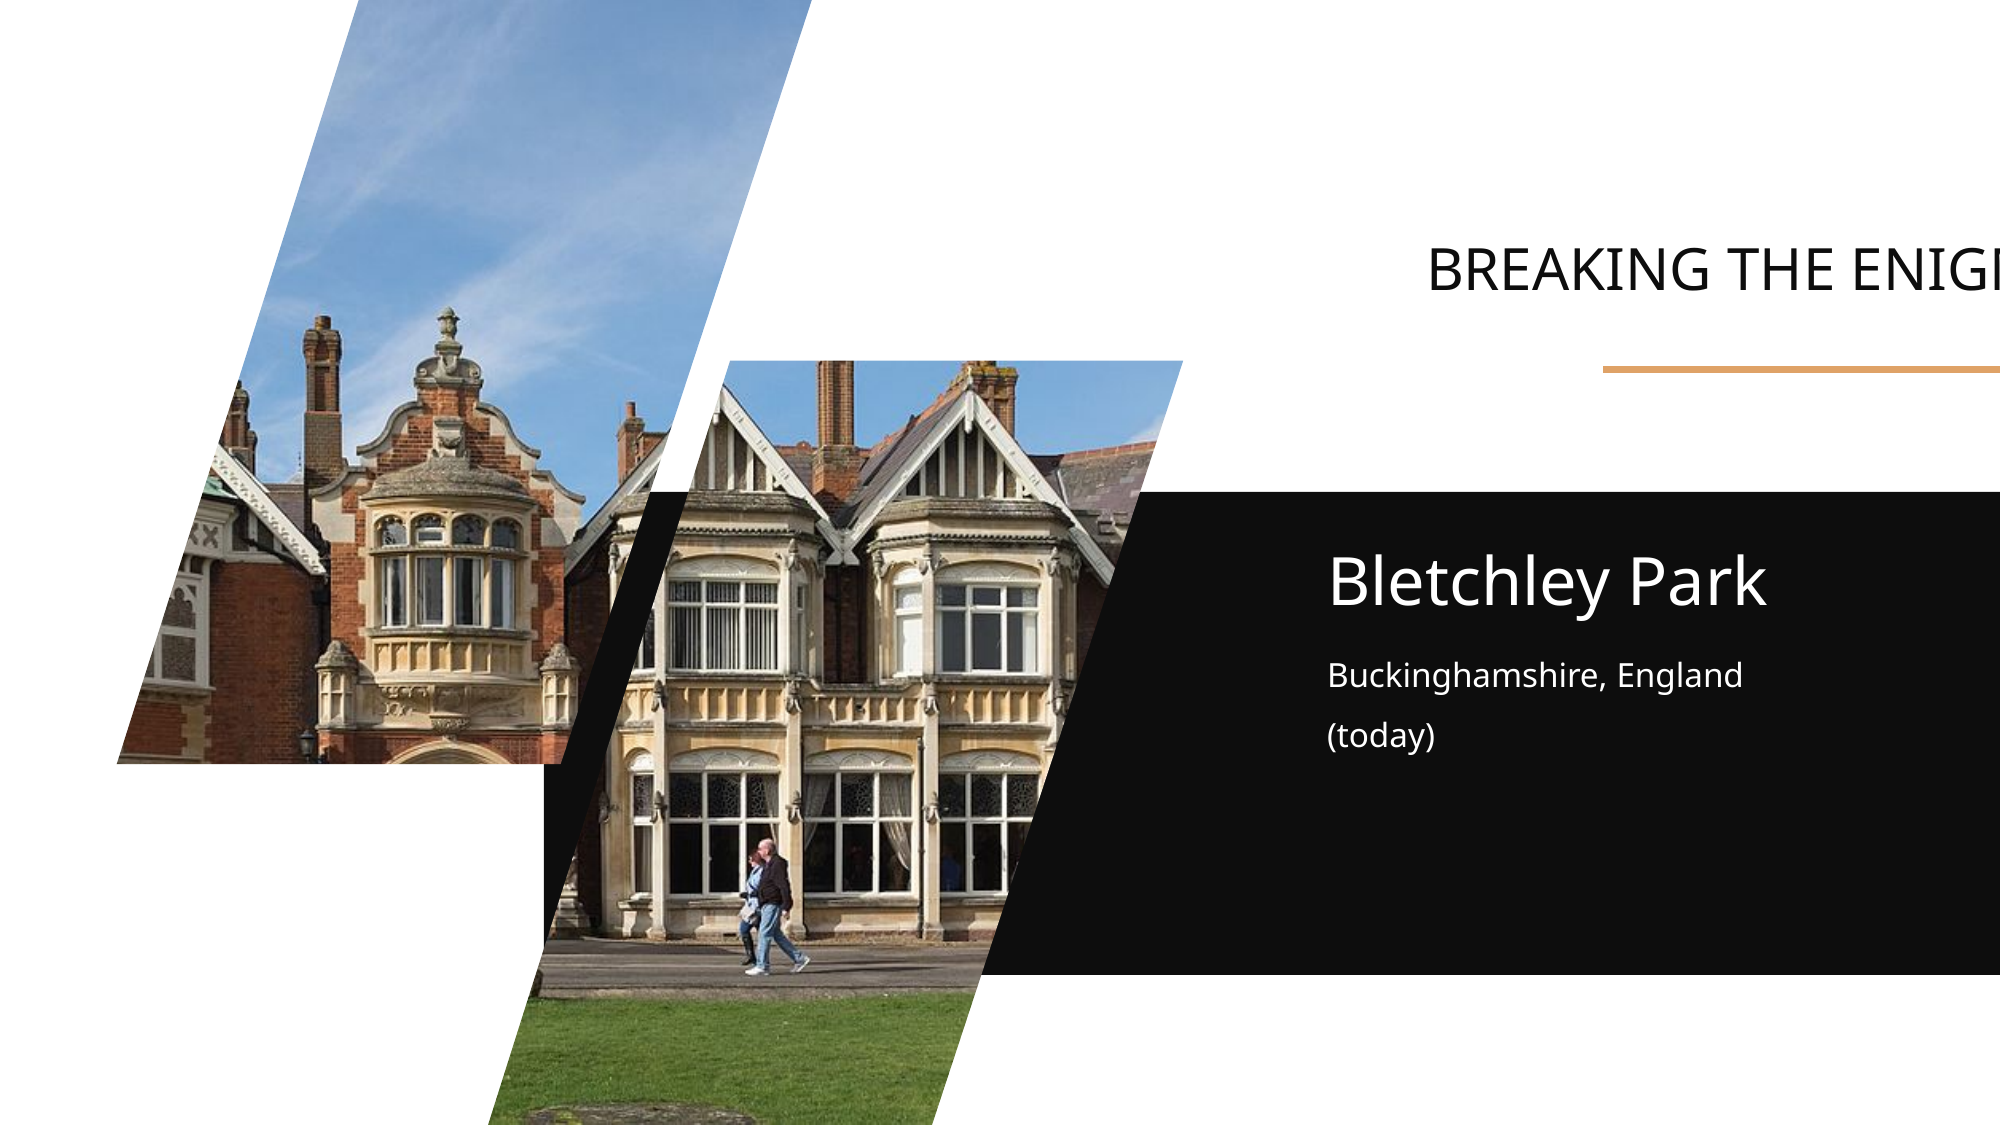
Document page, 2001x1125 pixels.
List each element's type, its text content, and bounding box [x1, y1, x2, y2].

text_box BREAKING THE ENIGMA [1410, 159, 2000, 375]
text_box [1184, 491, 2000, 976]
text_box Bletchley Park [1312, 531, 1803, 626]
text_box Buckinghamshire, England (today) [1312, 626, 1871, 762]
picture [116, 0, 1184, 1125]
